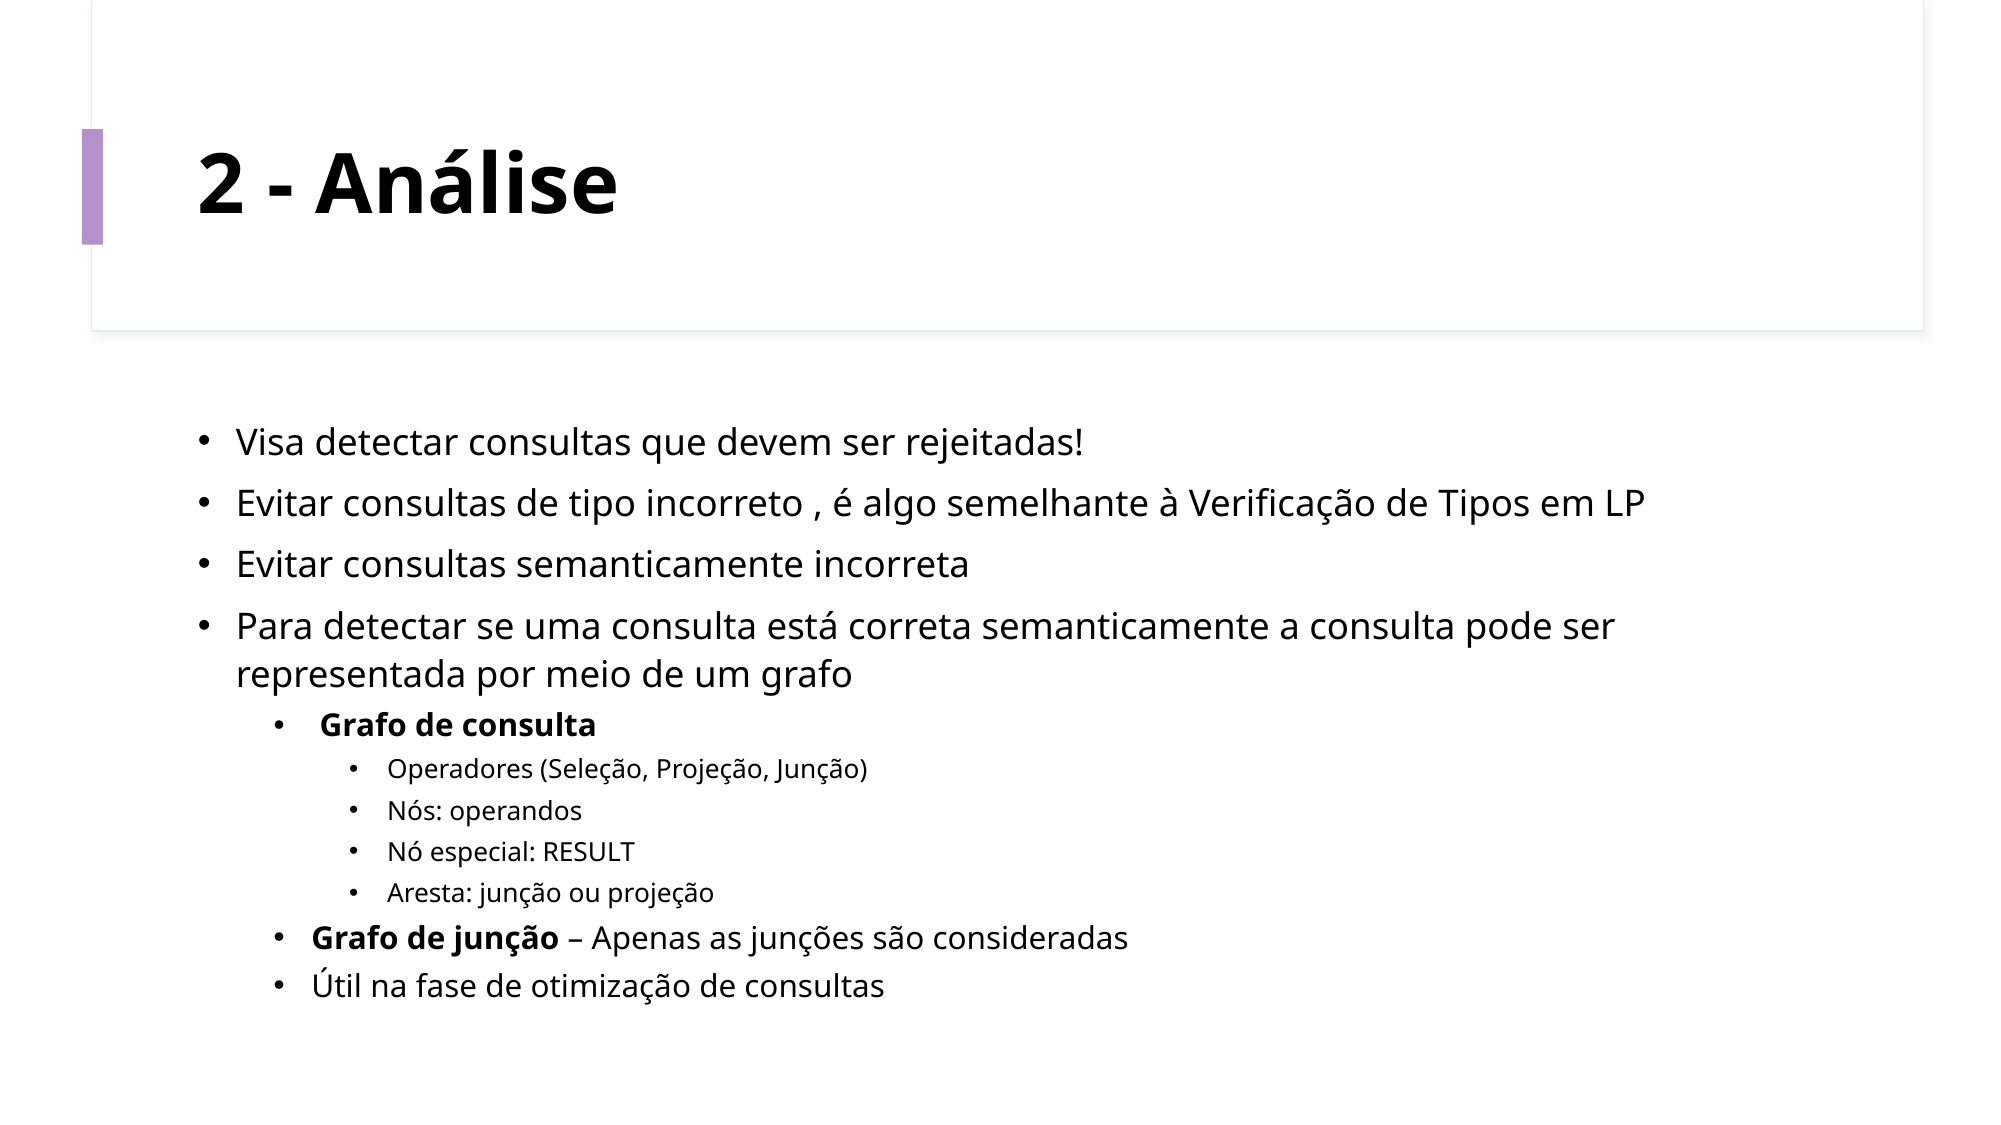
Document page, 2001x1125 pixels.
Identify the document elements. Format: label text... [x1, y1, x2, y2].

list Visa detectar consultas que devem ser rejeitadas! Evitar consultas de tipo incorreto , é algo semelhante à Verificação de Tipos em LP Evitar consultas semanticamente incorreta Para detectar se uma consulta está correta semanticamente a consulta pode ser representada por meio de um grafo Grafo de consulta Operadores (Seleção, Projeção, Junção) Nós: operandos Nó especial: RESULT Aresta: junção ou projeção Grafo de junção – Apenas as junções são consideradas Útil na fase de otimização de consultas [183, 406, 1851, 1013]
title 2 - Análise [183, 90, 1851, 284]
